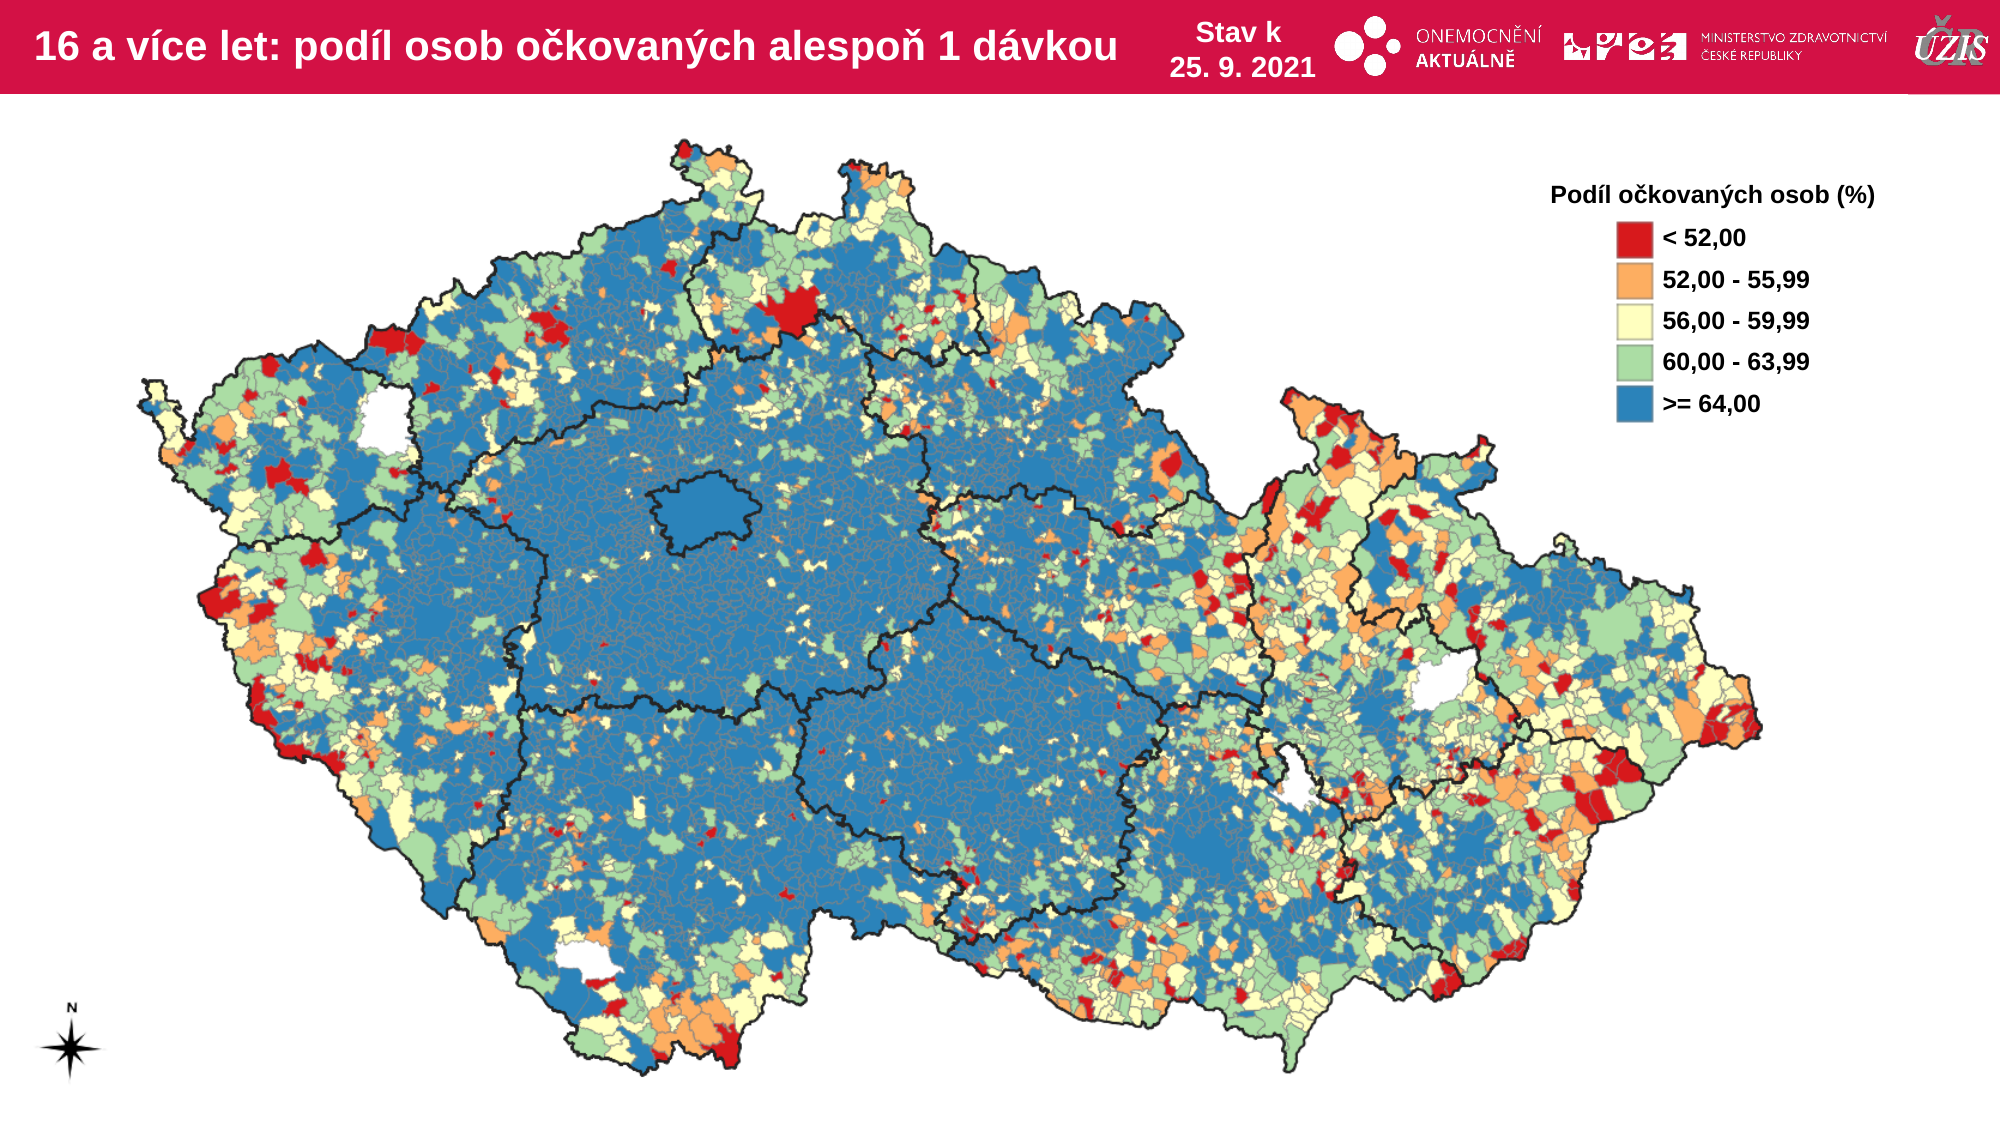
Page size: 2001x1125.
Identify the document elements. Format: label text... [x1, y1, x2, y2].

text_box Stav k 25. 9. 2021 [1117, 5, 1369, 91]
picture [1369, 16, 1542, 76]
picture [1563, 31, 1888, 60]
picture [1915, 15, 1989, 66]
title 16 a více let: podíl osob očkovaných alespoň 1 dávkou [18, 0, 1239, 94]
picture [0, 94, 1908, 1125]
